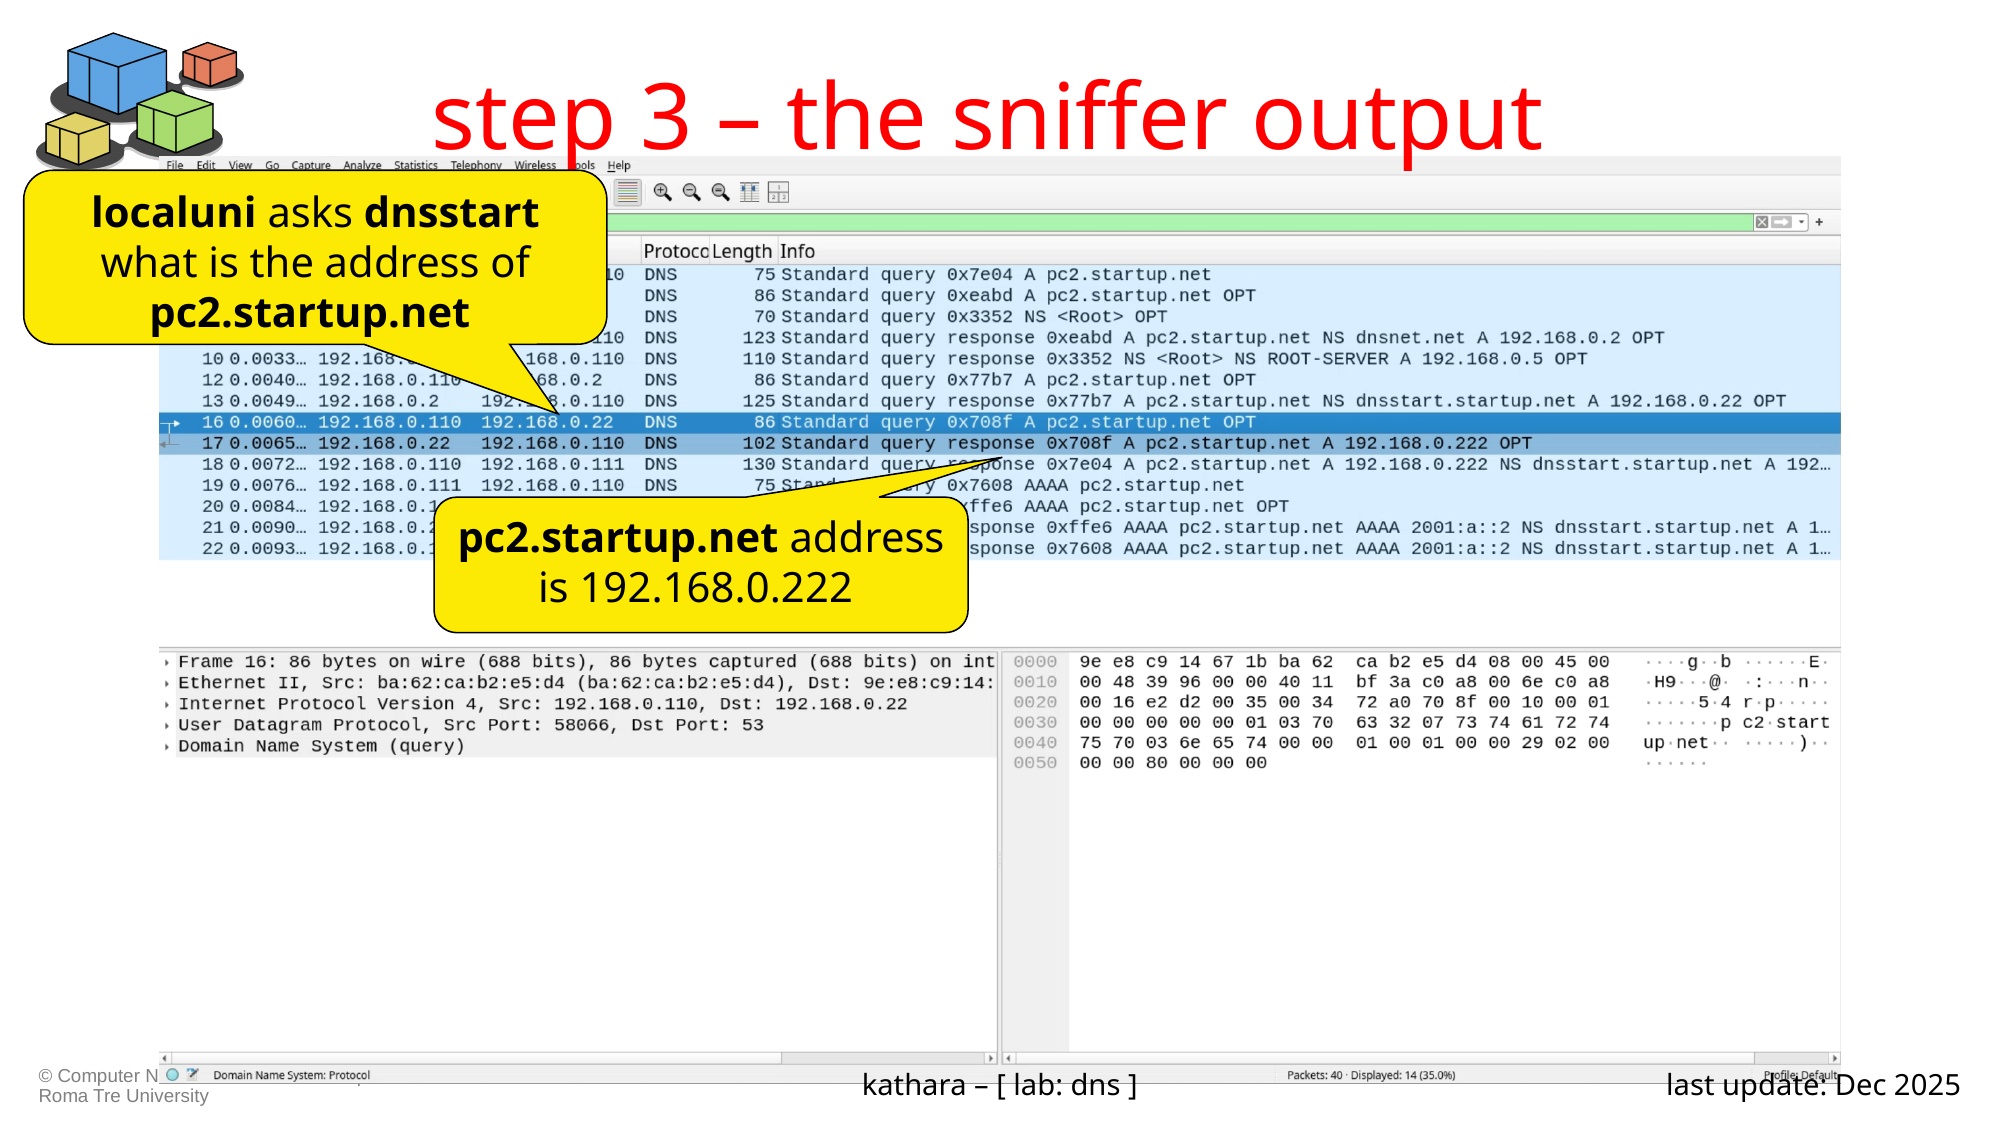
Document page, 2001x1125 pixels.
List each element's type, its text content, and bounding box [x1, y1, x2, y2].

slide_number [1519, 1058, 1977, 1114]
picture [36, 32, 99, 173]
text_box localuni asks dnsstart what is the address of pc2.startup.net [23, 170, 154, 345]
picture [159, 156, 1841, 1085]
footer kathara – [ lab: dns ] [511, 1091, 1489, 1114]
title step 3 – the sniffer output [99, 19, 1900, 207]
